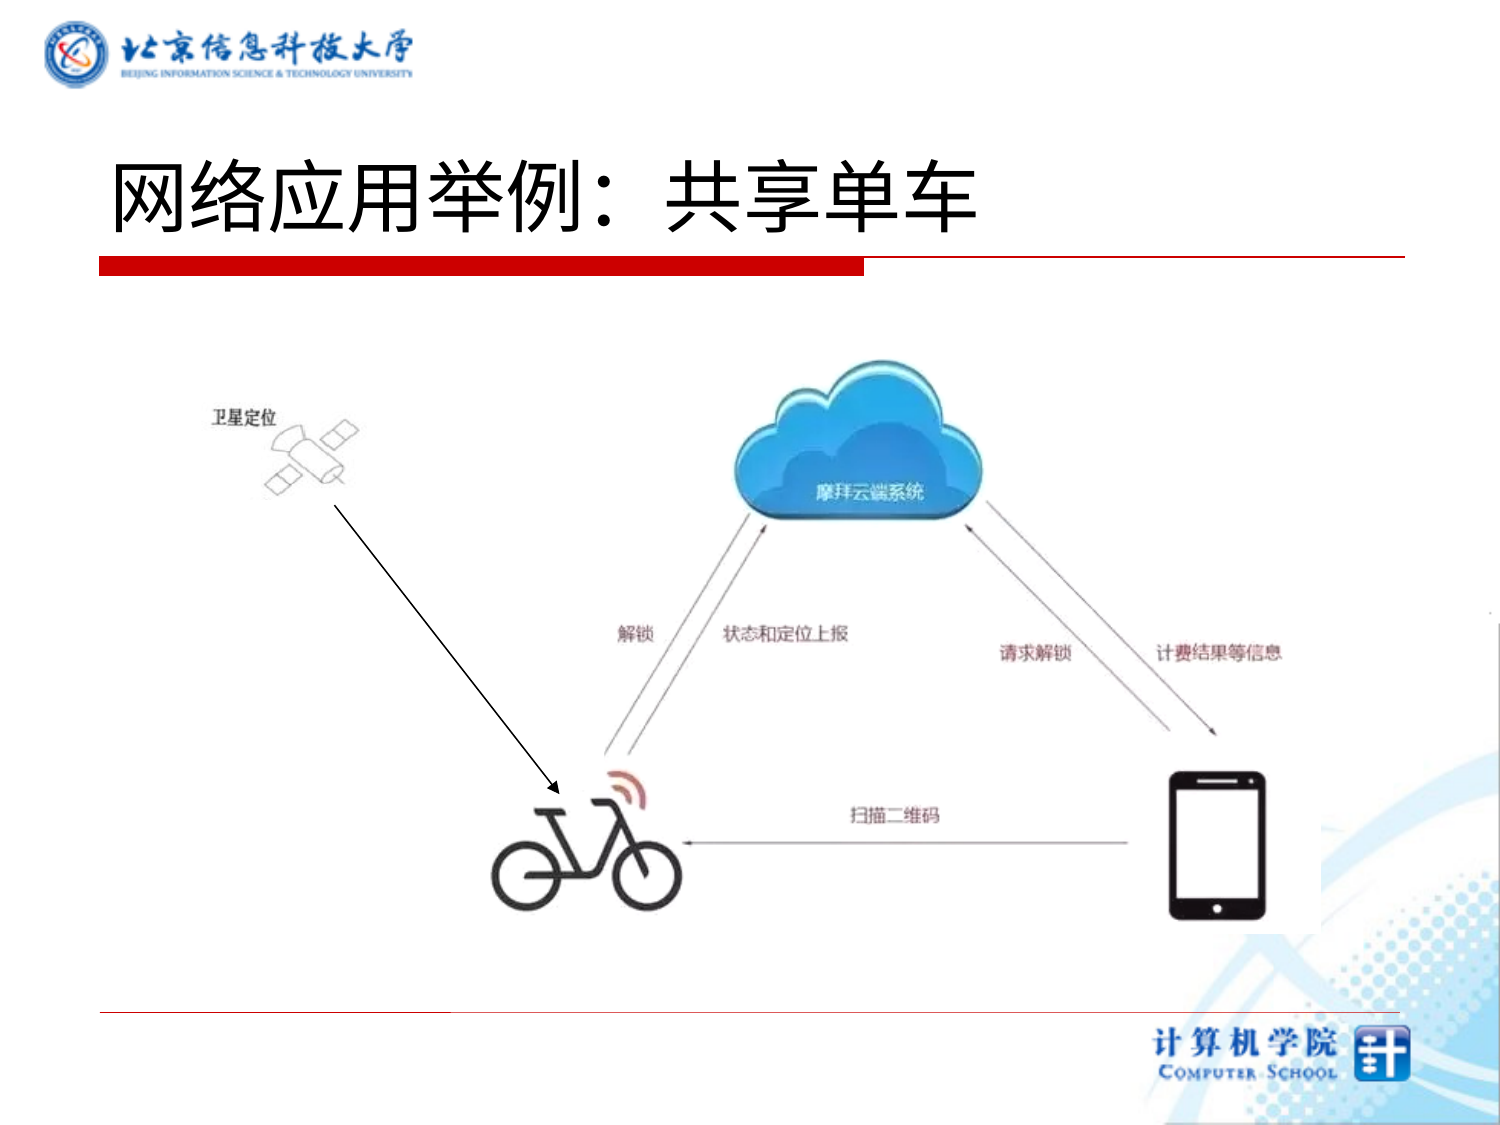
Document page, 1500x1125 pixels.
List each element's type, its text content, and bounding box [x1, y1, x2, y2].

picture [0, 0, 1500, 1125]
title 网络应用举例：共享单车 [93, 49, 1407, 250]
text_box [194, 349, 1322, 934]
